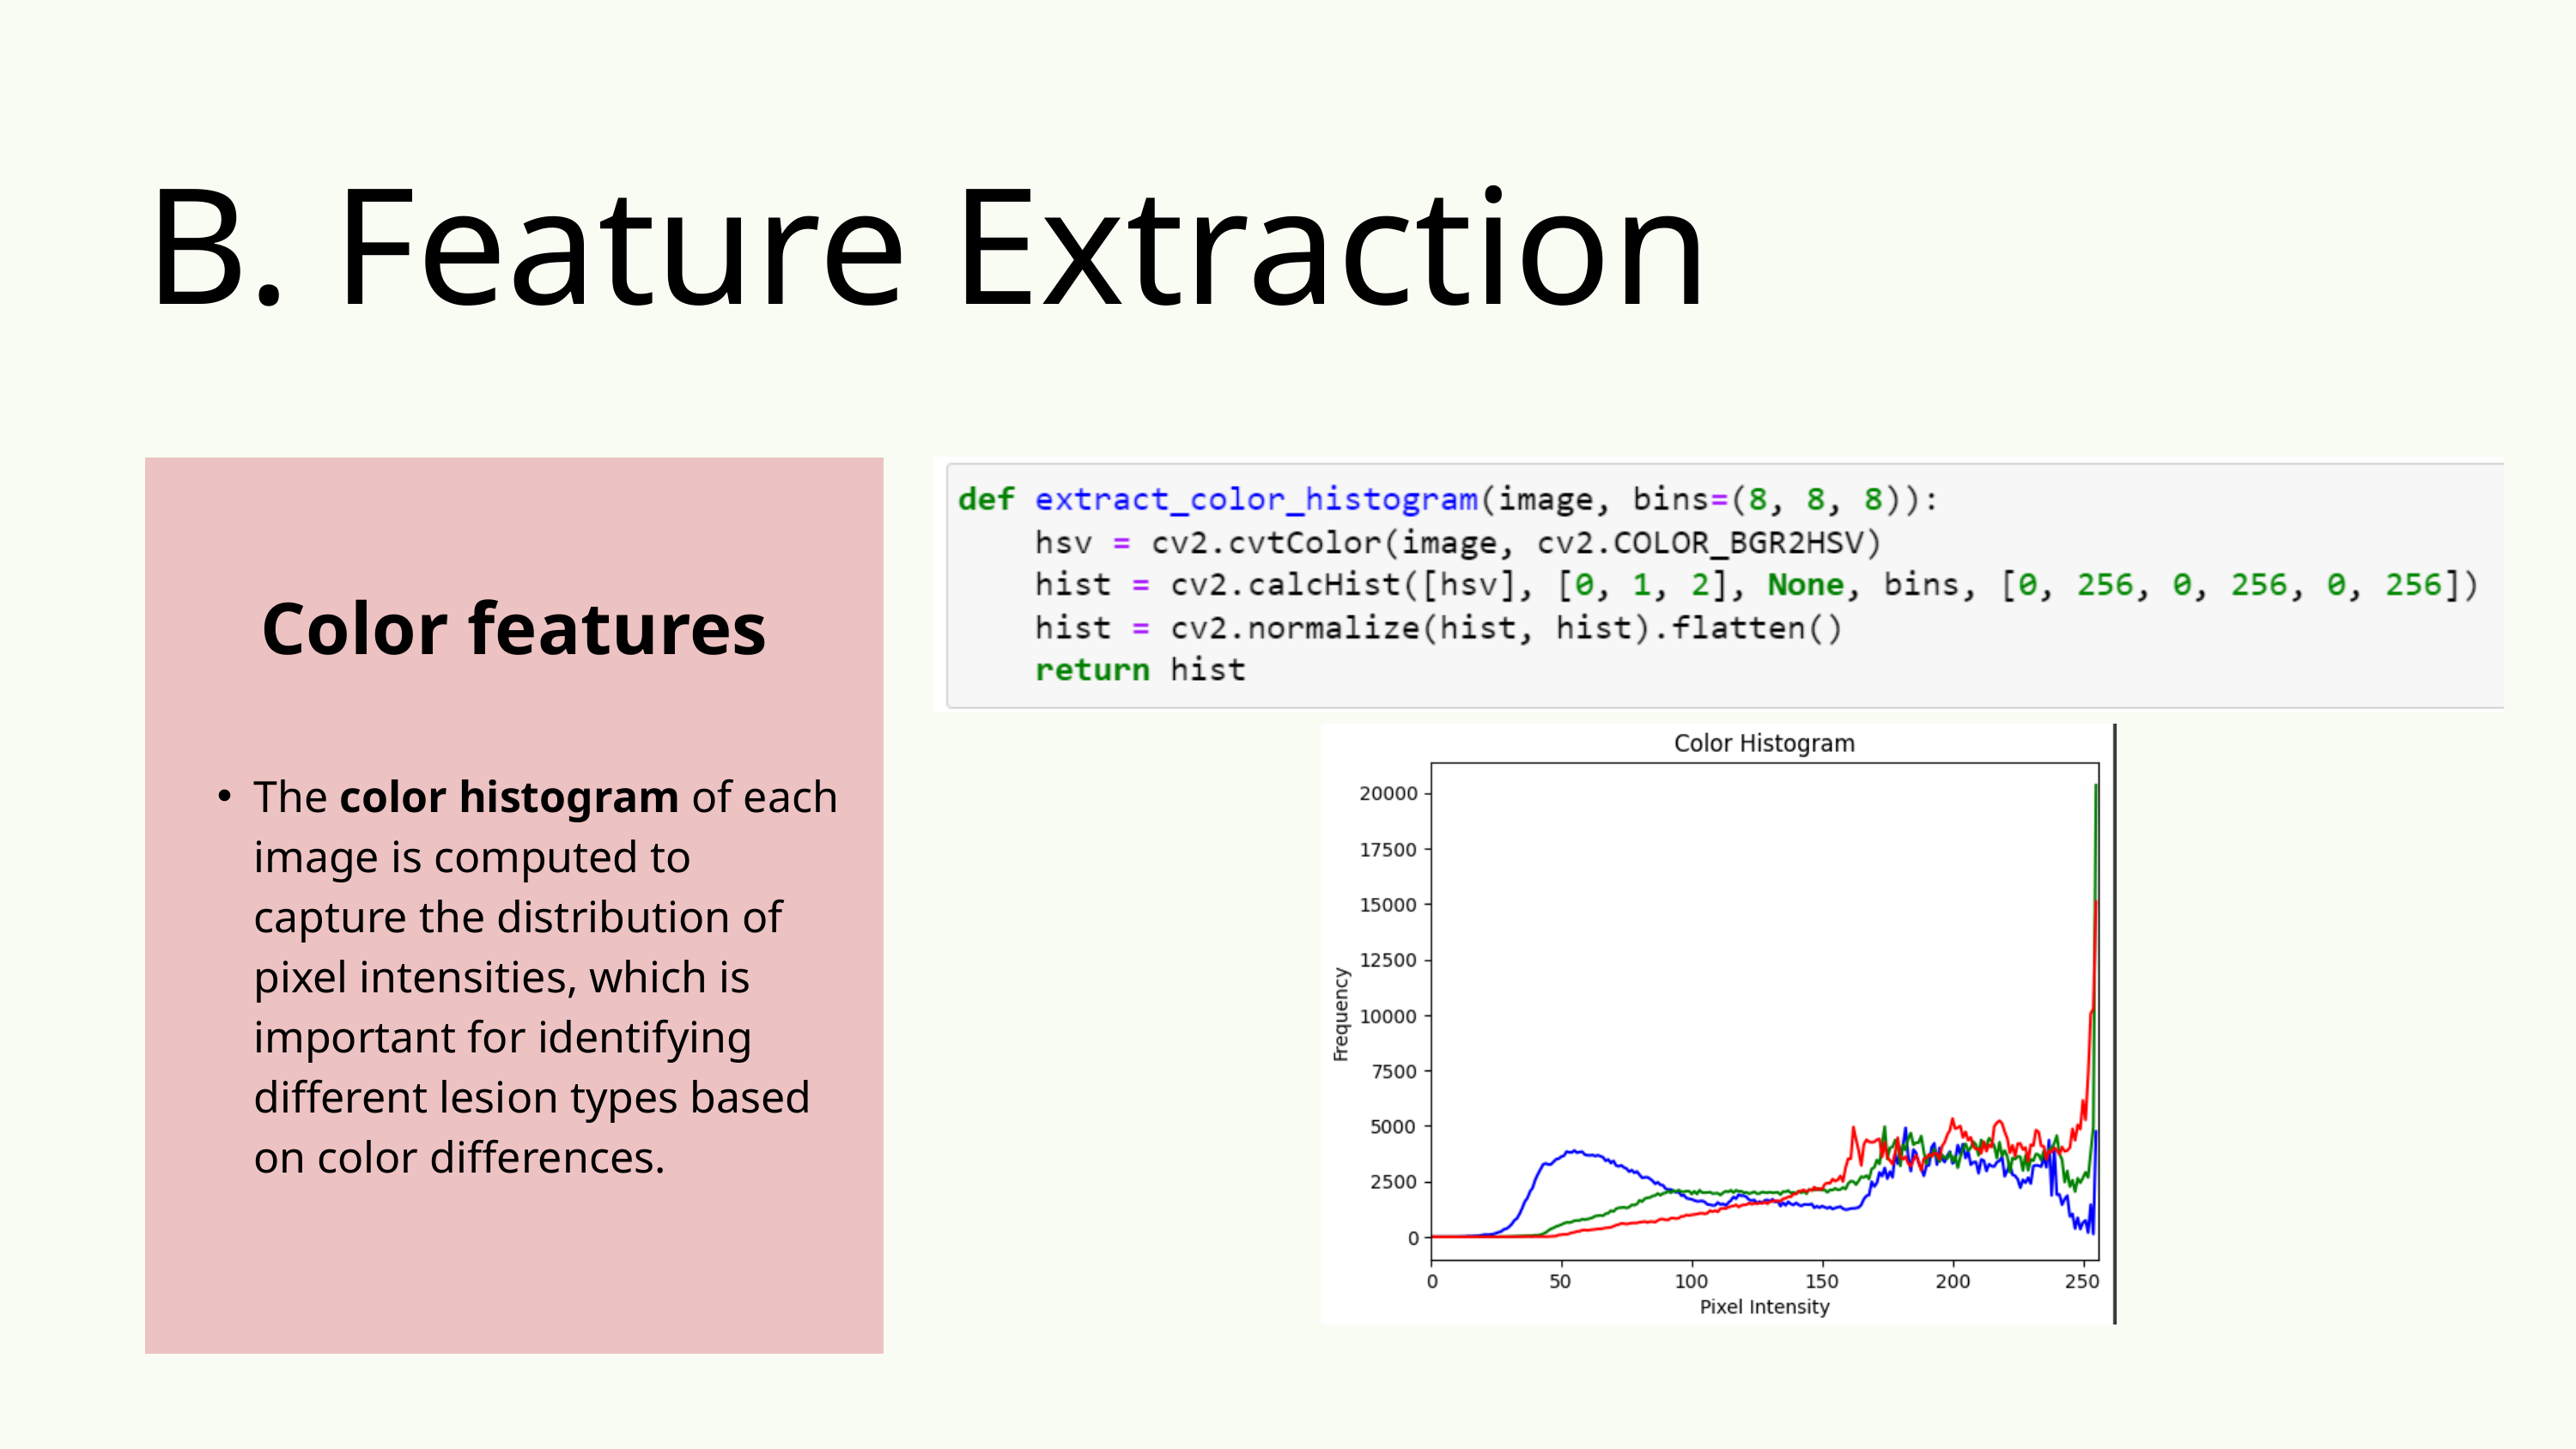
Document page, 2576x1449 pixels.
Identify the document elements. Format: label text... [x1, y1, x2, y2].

text_box B. Feature Extraction [144, 143, 1817, 337]
text_box [933, 457, 2505, 712]
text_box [144, 457, 884, 1355]
text_box [1321, 724, 2117, 1325]
